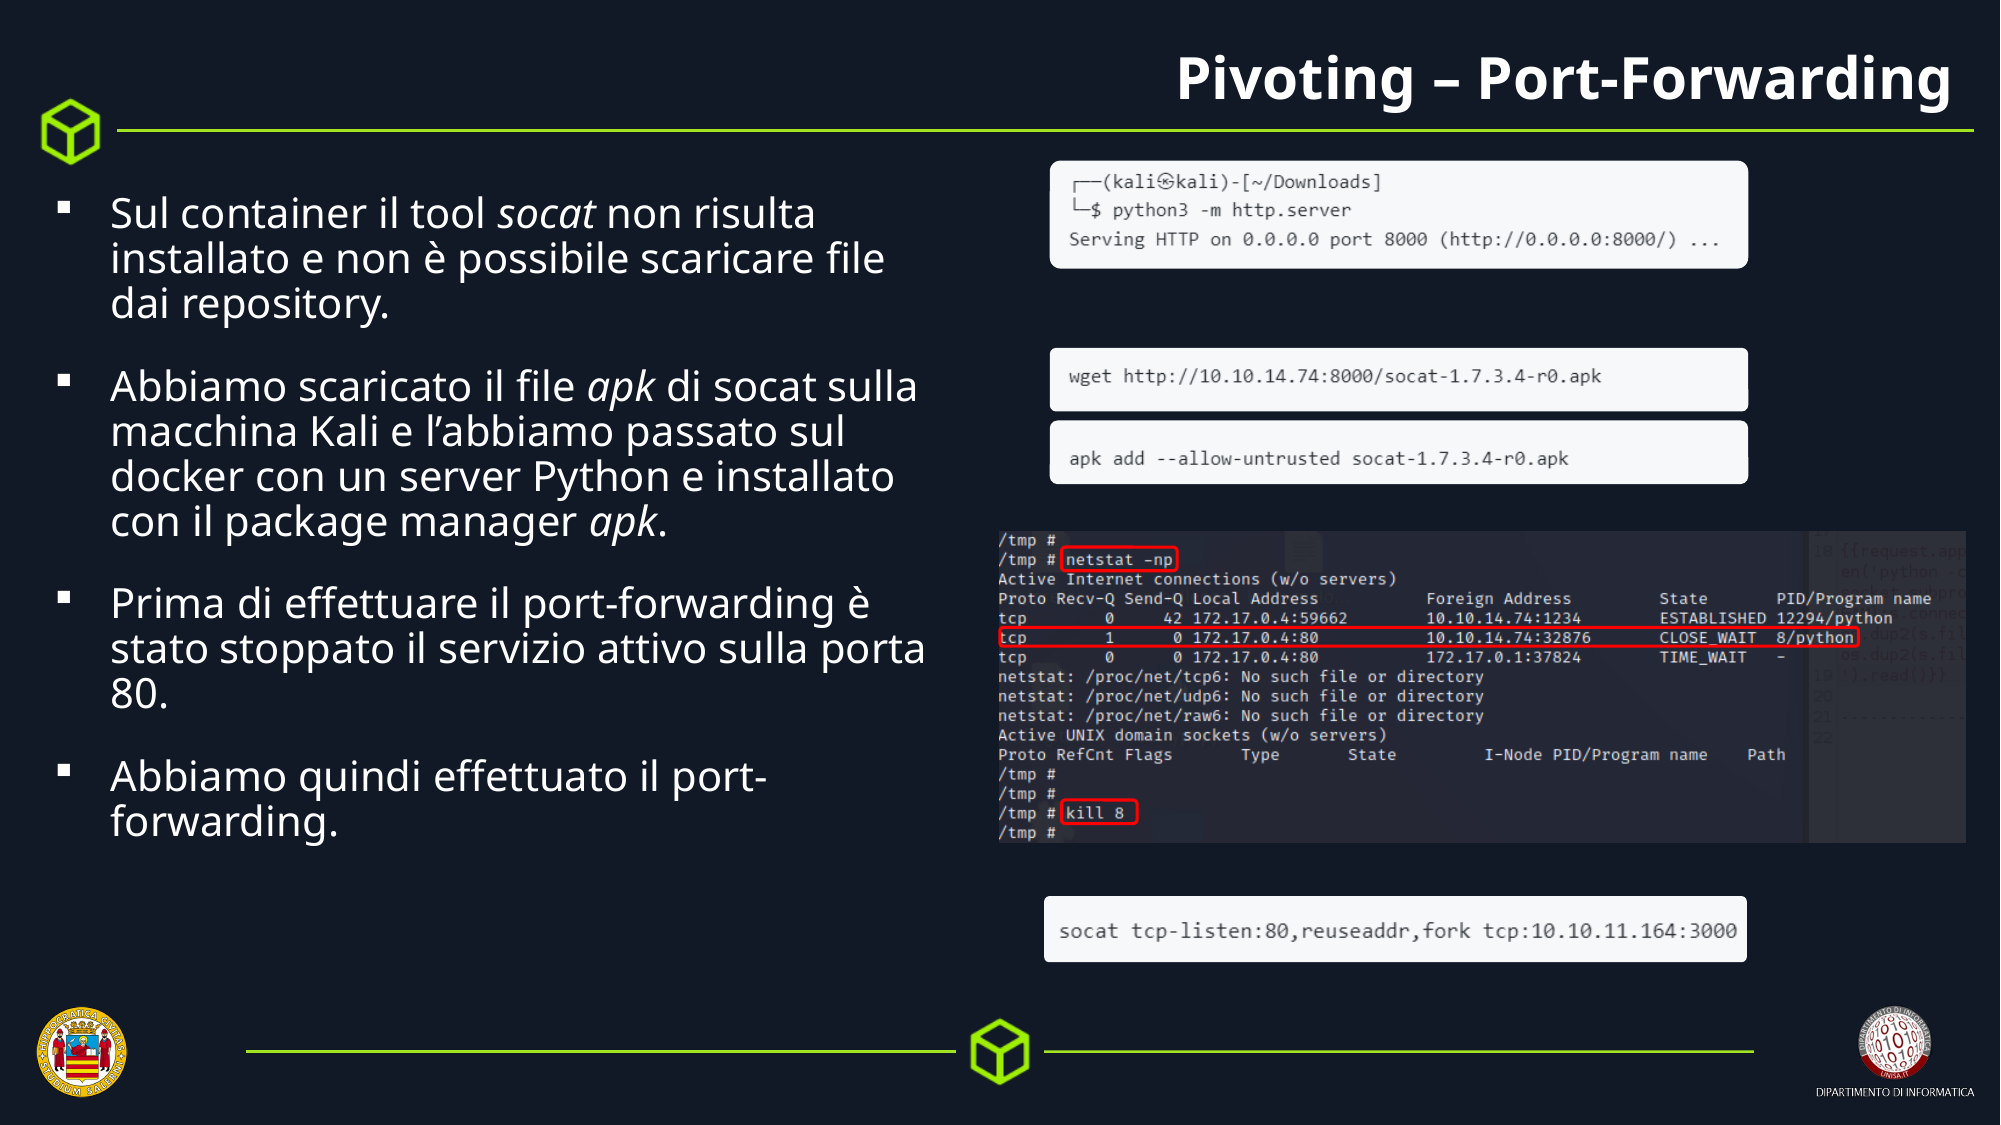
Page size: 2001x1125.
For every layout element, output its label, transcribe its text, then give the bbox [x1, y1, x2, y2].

picture [999, 531, 1966, 843]
picture [1044, 896, 1747, 963]
picture [1049, 347, 1749, 412]
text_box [245, 1010, 1754, 1093]
text_box Pivoting – Port-Forwarding [34, 50, 1974, 91]
text_box Sul container il tool socat non risulta installato e non è possibile scaricare file dai repository. Abbiamo scaricato il file apk di socat sulla macchina Kali e l’abbiamo passato sul docker con un server Python e installato con il package manager apk. Prima di effettuare il port-forwarding è stato stoppato il servizio attivo sulla porta 80. Abbiamo quindi effettuato il port-forwarding. [34, 173, 966, 995]
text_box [25, 91, 1974, 173]
picture [1666, 1004, 2000, 1099]
picture [34, 1004, 129, 1099]
picture [1049, 420, 1749, 485]
picture [1049, 160, 1749, 269]
